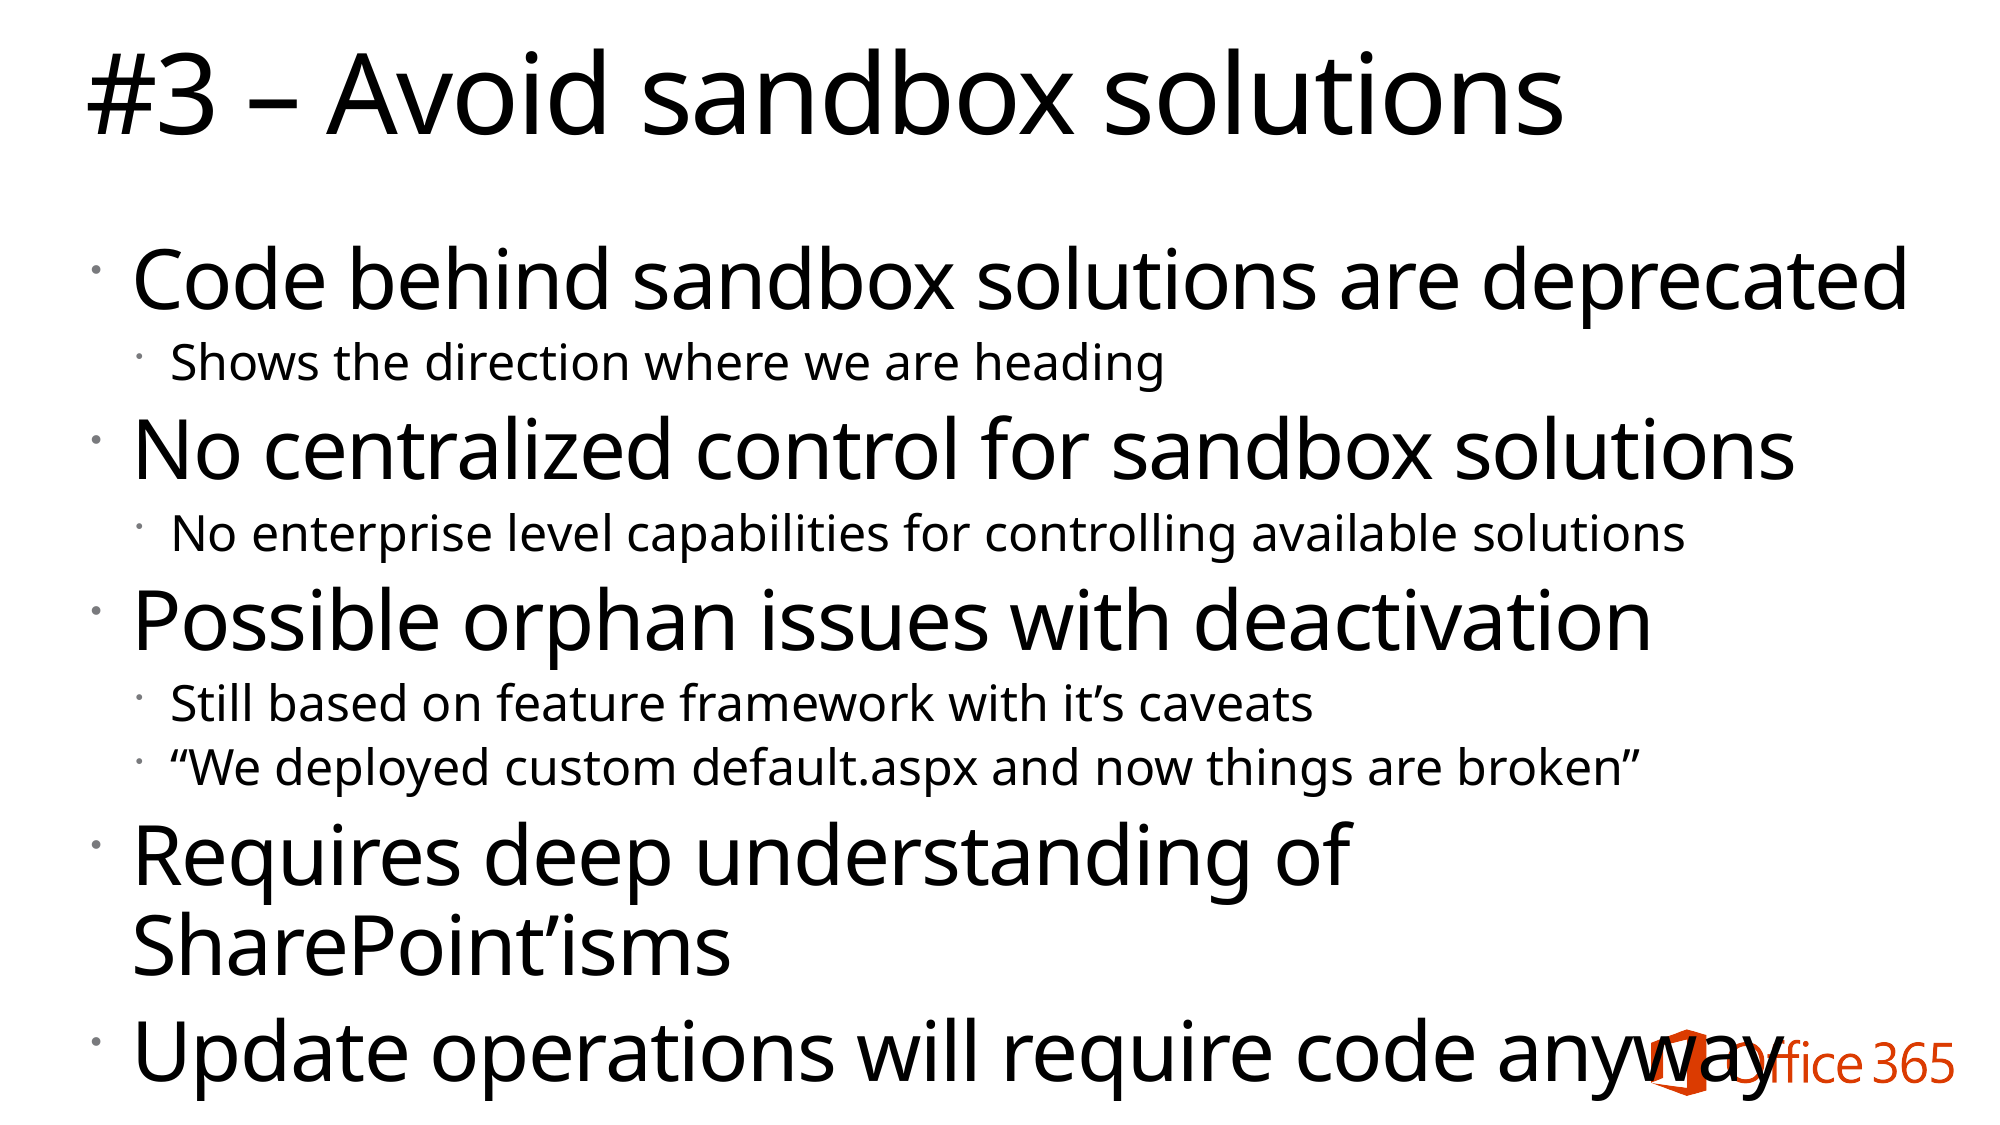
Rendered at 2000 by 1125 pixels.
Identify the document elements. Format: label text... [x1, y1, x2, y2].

title #3 – Avoid sandbox solutions [85, 37, 1914, 161]
list Code behind sandbox solutions are deprecated Shows the direction where we are heading No centralized control for sandbox solutions No enterprise level capabilities for controlling available solutions Possible orphan issues with deactivation Still based on feature framework with it’s caveats “We deployed custom default.aspx and now things are broken” Requires deep understanding of SharePoint’isms Update operations will require code anyway [85, 237, 1914, 573]
picture [1622, 1000, 1981, 1125]
